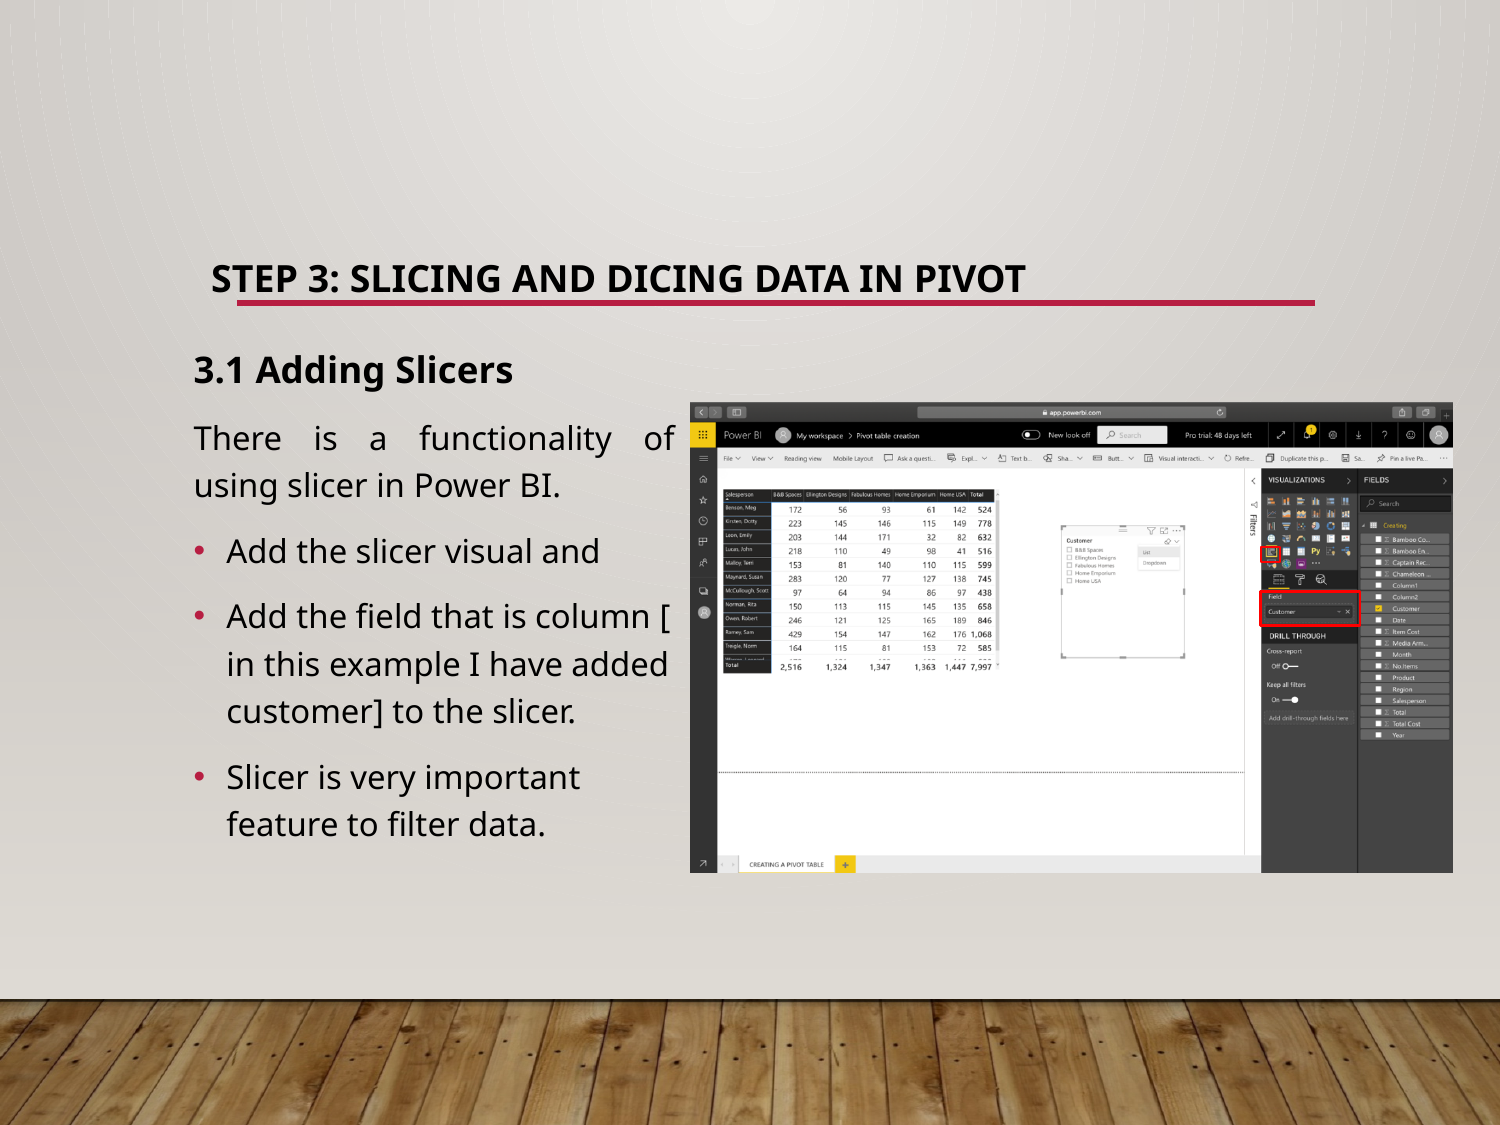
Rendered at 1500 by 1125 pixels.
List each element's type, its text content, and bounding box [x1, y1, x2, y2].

title STEP 3: Slicing and Dicing Data in Pivot [196, 252, 1378, 402]
picture [690, 402, 1453, 873]
list 3.1 Adding Slicers There is a functionality of using slicer in Power BI. Add the slicer visual and Add the field that is column [ in this example I have added customer] to the slicer. Slicer is very important feature to filter data. [178, 330, 691, 897]
picture [0, 999, 1500, 1125]
